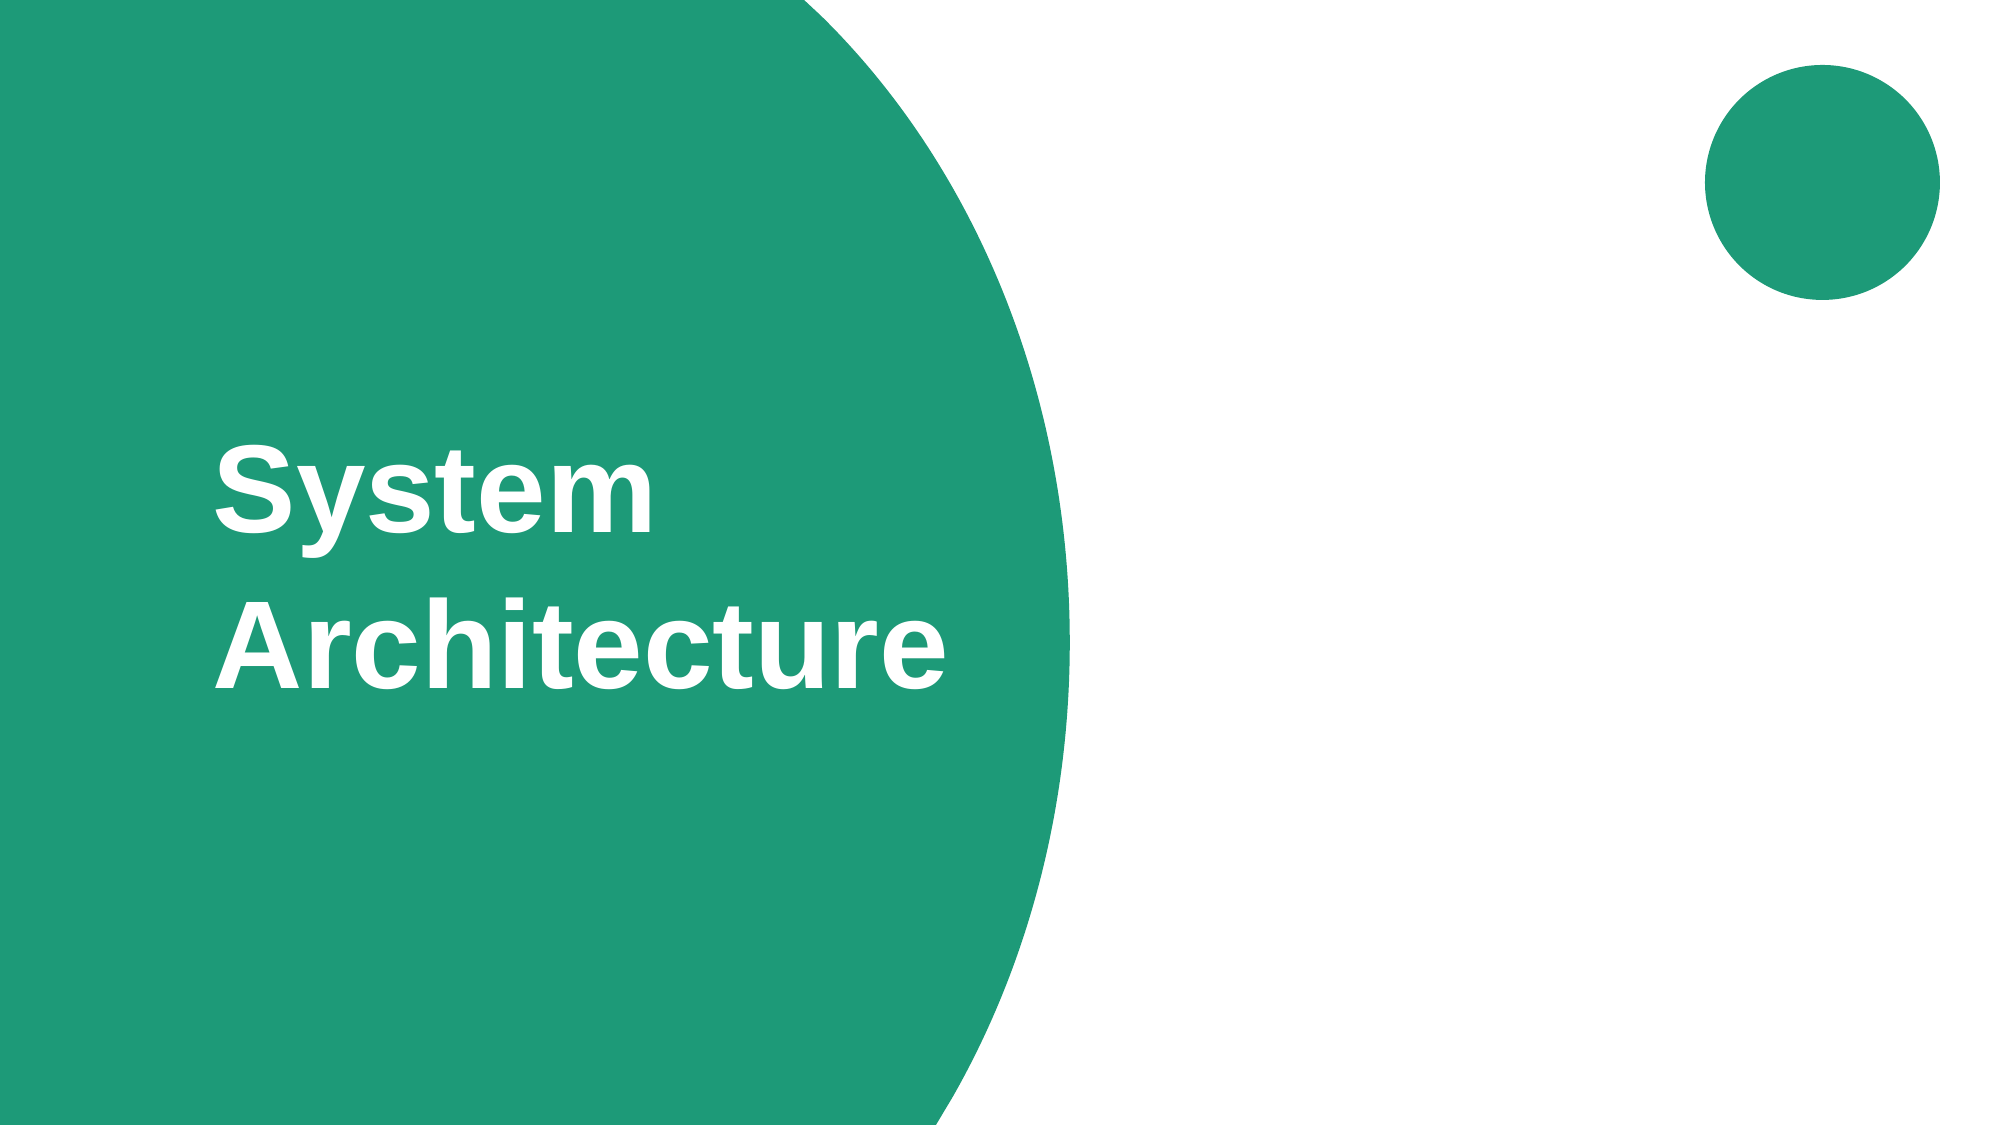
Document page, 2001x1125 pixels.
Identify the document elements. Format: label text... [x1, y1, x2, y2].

list System Architecture [198, 417, 1024, 750]
